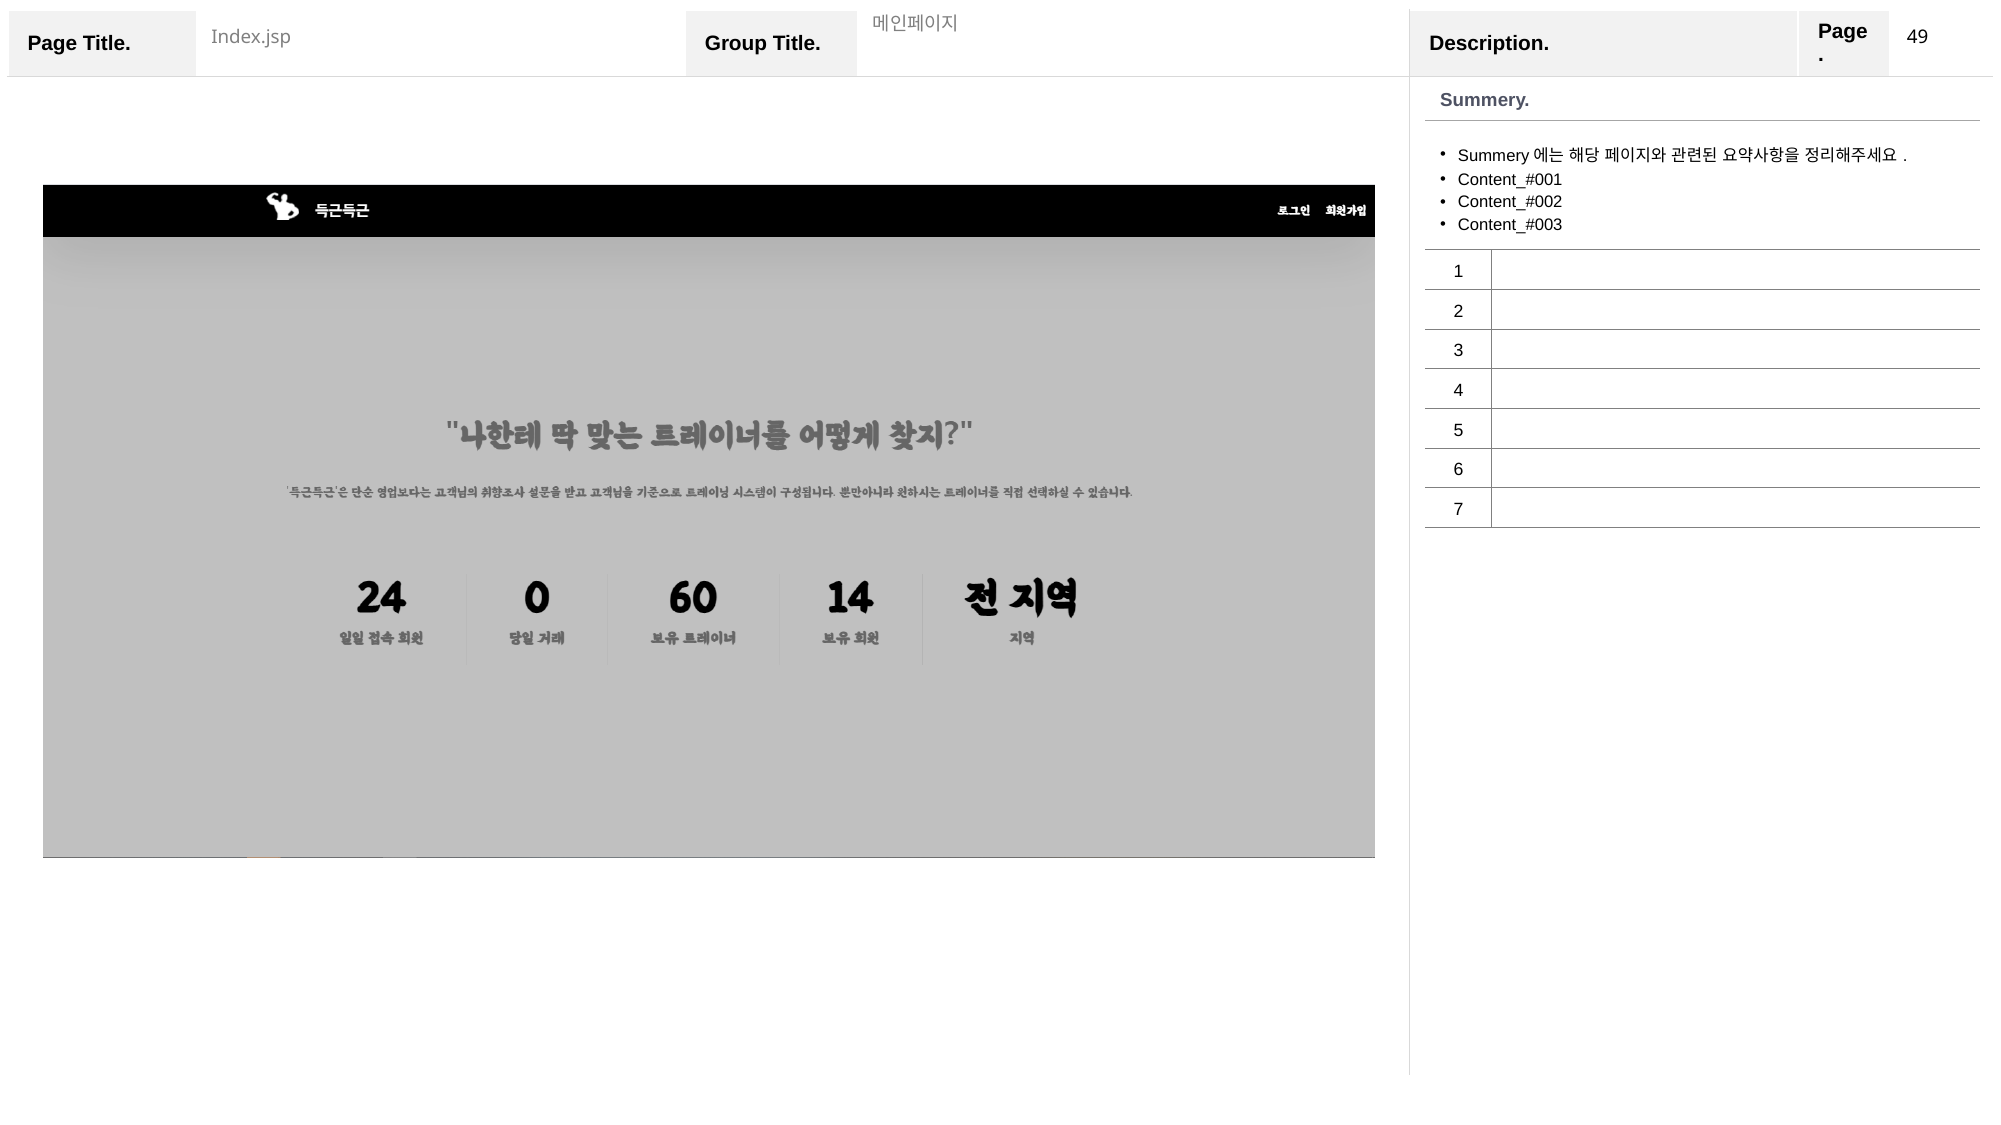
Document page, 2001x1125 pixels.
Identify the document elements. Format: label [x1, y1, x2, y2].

picture [42, 184, 1375, 858]
table_cell [1425, 121, 1980, 249]
table_header [1425, 78, 1980, 120]
table_cell [1425, 250, 1491, 289]
table_cell [1425, 449, 1491, 487]
table_cell [1492, 250, 1980, 289]
table_cell [1492, 409, 1980, 448]
table_cell [1425, 369, 1491, 408]
text_box [1892, 17, 2000, 58]
list [858, 18, 1405, 55]
table_cell [1492, 449, 1980, 487]
table_cell [1492, 488, 1980, 527]
table_cell [1425, 290, 1491, 329]
table_cell [1425, 488, 1491, 527]
table_cell [1425, 409, 1491, 448]
table_cell [1425, 330, 1491, 368]
table_cell [1492, 369, 1980, 408]
table_cell [1492, 330, 1980, 368]
list [196, 18, 684, 55]
table_cell [1492, 290, 1980, 329]
